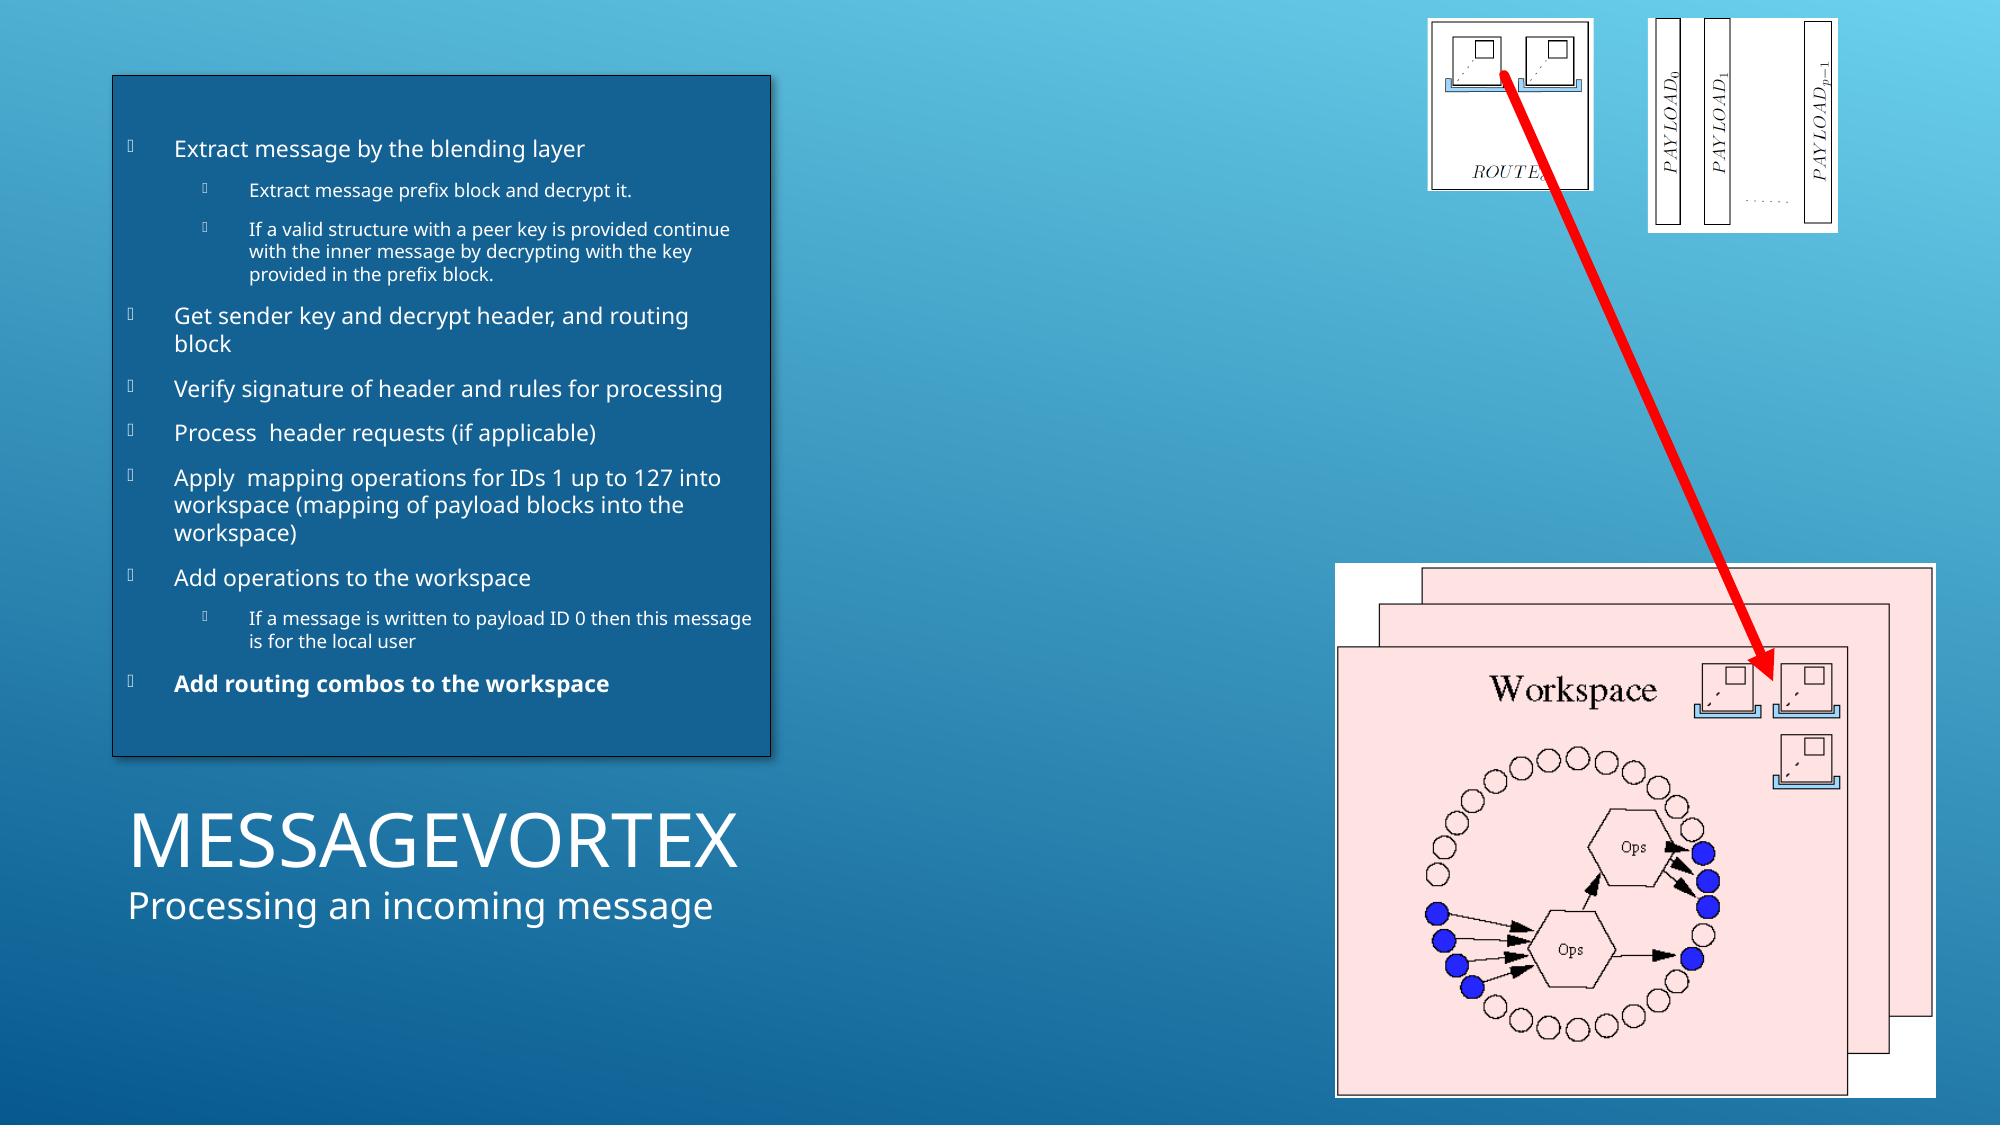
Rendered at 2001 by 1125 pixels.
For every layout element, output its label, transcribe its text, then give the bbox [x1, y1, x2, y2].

picture [1647, 18, 1839, 234]
title MessageVortex Processing an incoming message [112, 736, 1335, 984]
picture [1427, 18, 1594, 192]
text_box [1503, 74, 1774, 682]
picture [1335, 563, 1937, 1098]
list Extract message by the blending layer Extract message prefix block and decrypt it. If a valid structure with a peer key is provided continue with the inner message by decrypting with the key provided in the prefix block. Get sender key and decrypt header, and routing block Verify signature of header and rules for processing Process header requests (if applicable) Apply mapping operations for IDs 1 up to 127 into workspace (mapping of payload blocks into the workspace) Add operations to the workspace If a message is written to payload ID 0 then this message is for the local user Add routing combos to the workspace [112, 75, 771, 757]
